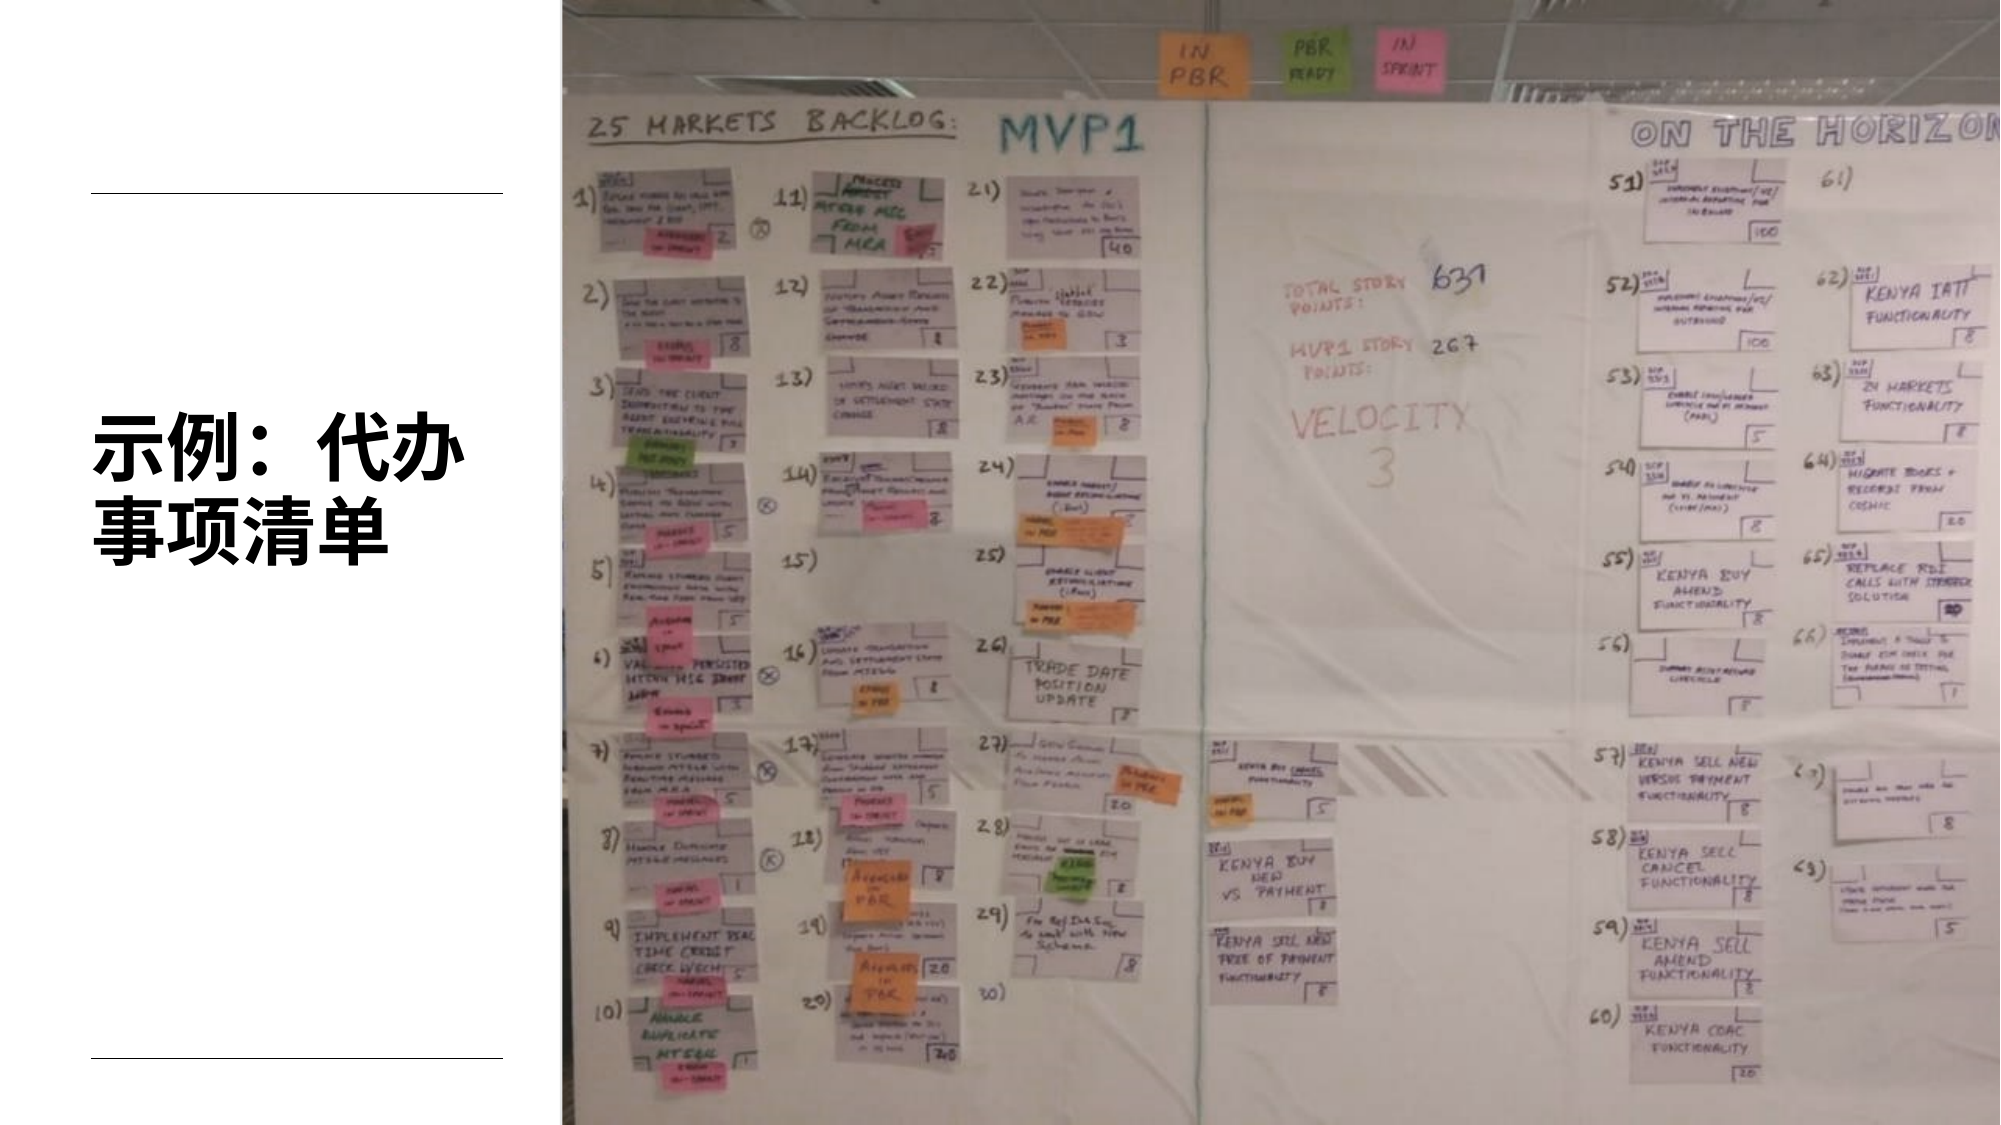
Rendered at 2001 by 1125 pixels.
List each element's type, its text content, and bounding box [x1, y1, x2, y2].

picture [562, 0, 2000, 1125]
title 示例：代办事项清单 [91, 388, 504, 577]
